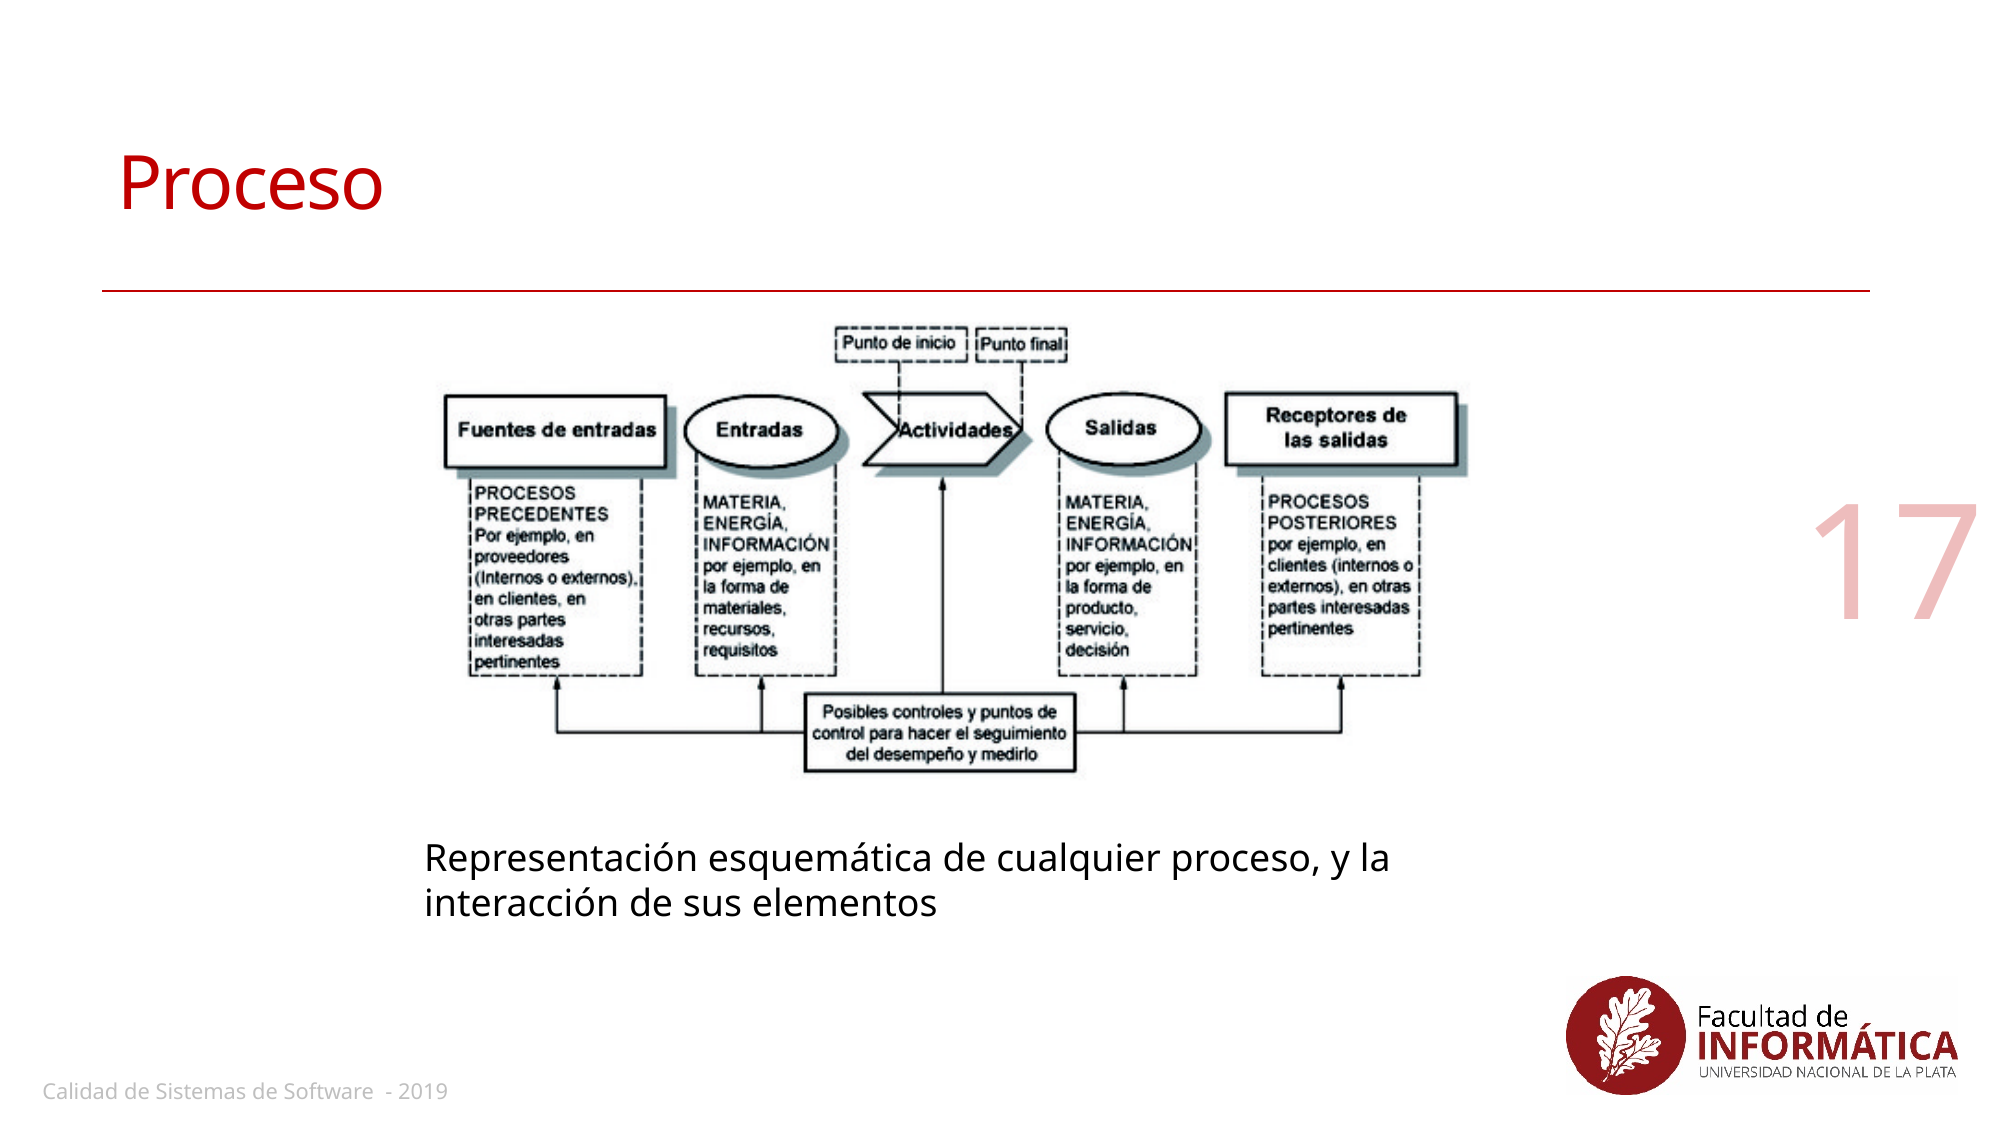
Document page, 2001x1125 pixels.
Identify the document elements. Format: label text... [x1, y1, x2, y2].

picture [1566, 976, 1958, 1095]
text_box Representación esquemática de cualquier proceso, y la interacción de sus elementos [409, 826, 1591, 932]
title Proceso [102, 82, 1875, 291]
footer Calidad de Sistemas de Software - 2019 [27, 1070, 658, 1111]
slide_number 17 [1520, 456, 2000, 686]
picture [422, 307, 1511, 786]
